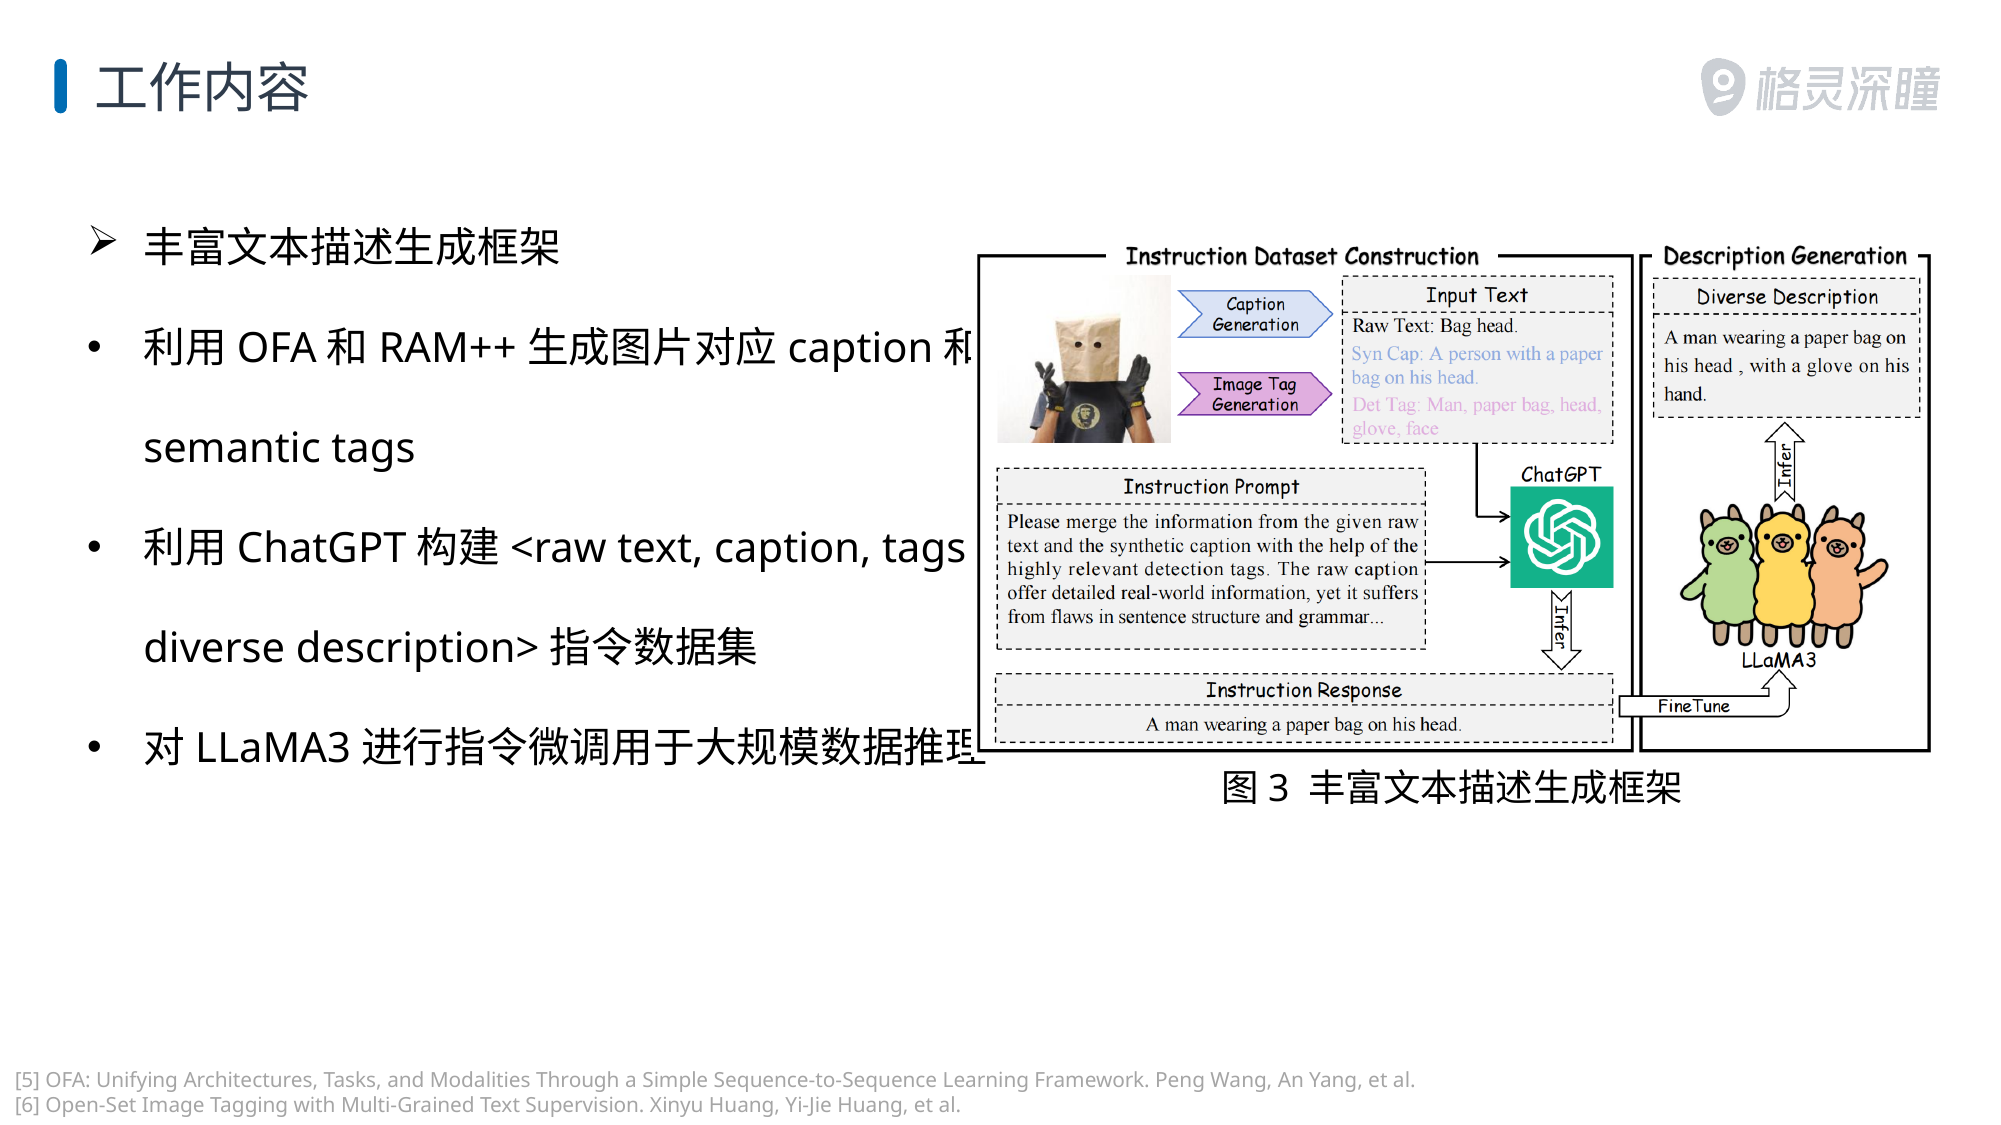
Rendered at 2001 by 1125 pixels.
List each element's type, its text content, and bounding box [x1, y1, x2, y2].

text_box 工作内容 [79, 46, 479, 126]
text_box [5] OFA: Unifying Architectures, Tasks, and Modalities Through a Simple Sequence-to-Sequence Learning Framework. Peng Wang, An Yang, et al. [6] Open-Set Image Tagging with Multi-Grained Text Supervision. Xinyu Huang, Yi-Jie Huang, et al. [0, 1059, 1989, 1125]
picture [971, 243, 1934, 757]
text_box 丰富文本描述生成框架 利用OFA和RAM++生成图片对应caption和semantic tags 利用ChatGPT构建<raw text, caption, tags | diverse description>指令数据集 对LLaMA3进行指令微调用于大规模数据推理 [72, 163, 1033, 701]
text_box 图3 丰富文本描述生成框架 [1071, 757, 1834, 817]
